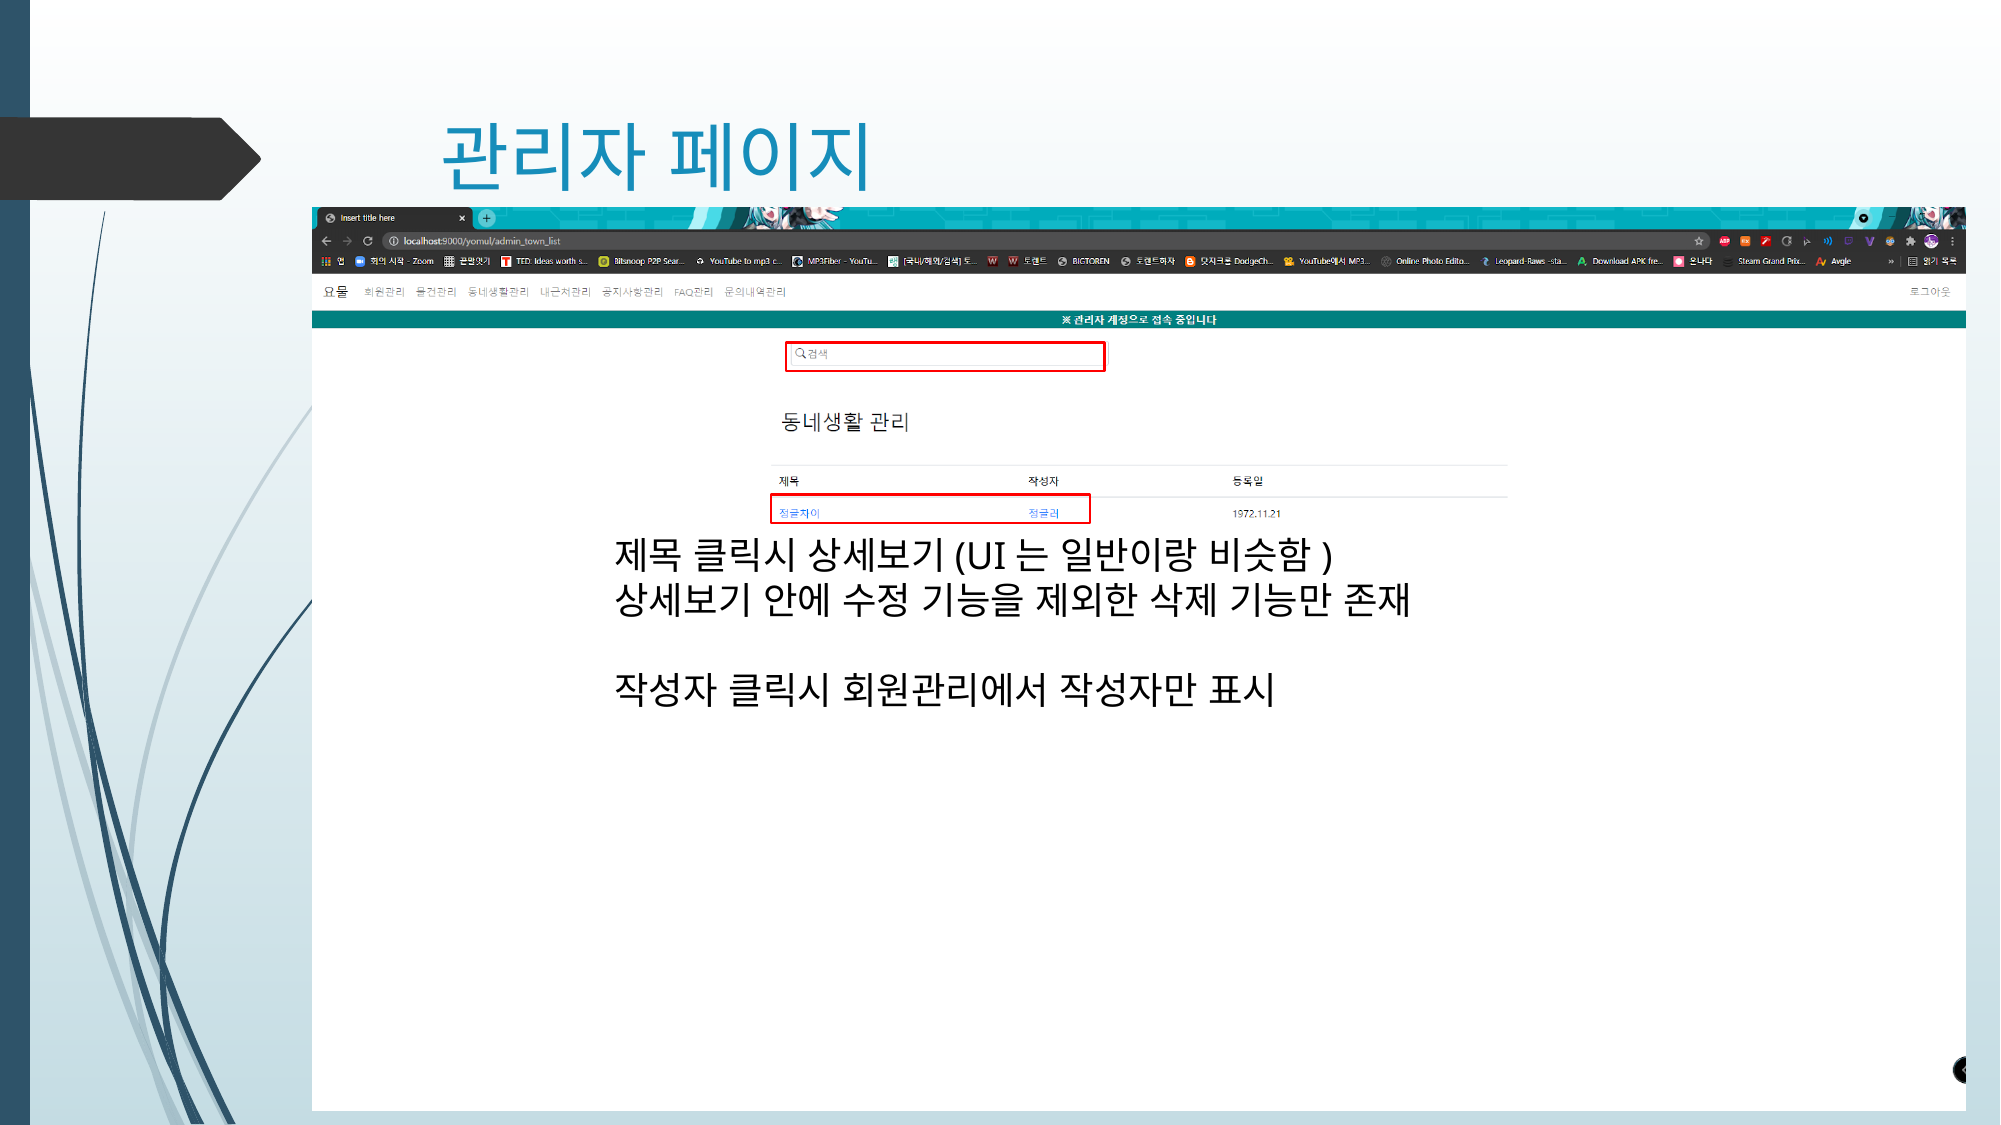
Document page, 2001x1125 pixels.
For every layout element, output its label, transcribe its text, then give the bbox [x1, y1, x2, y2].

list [312, 207, 1966, 1112]
title 관리자 페이지 [425, 102, 1888, 205]
